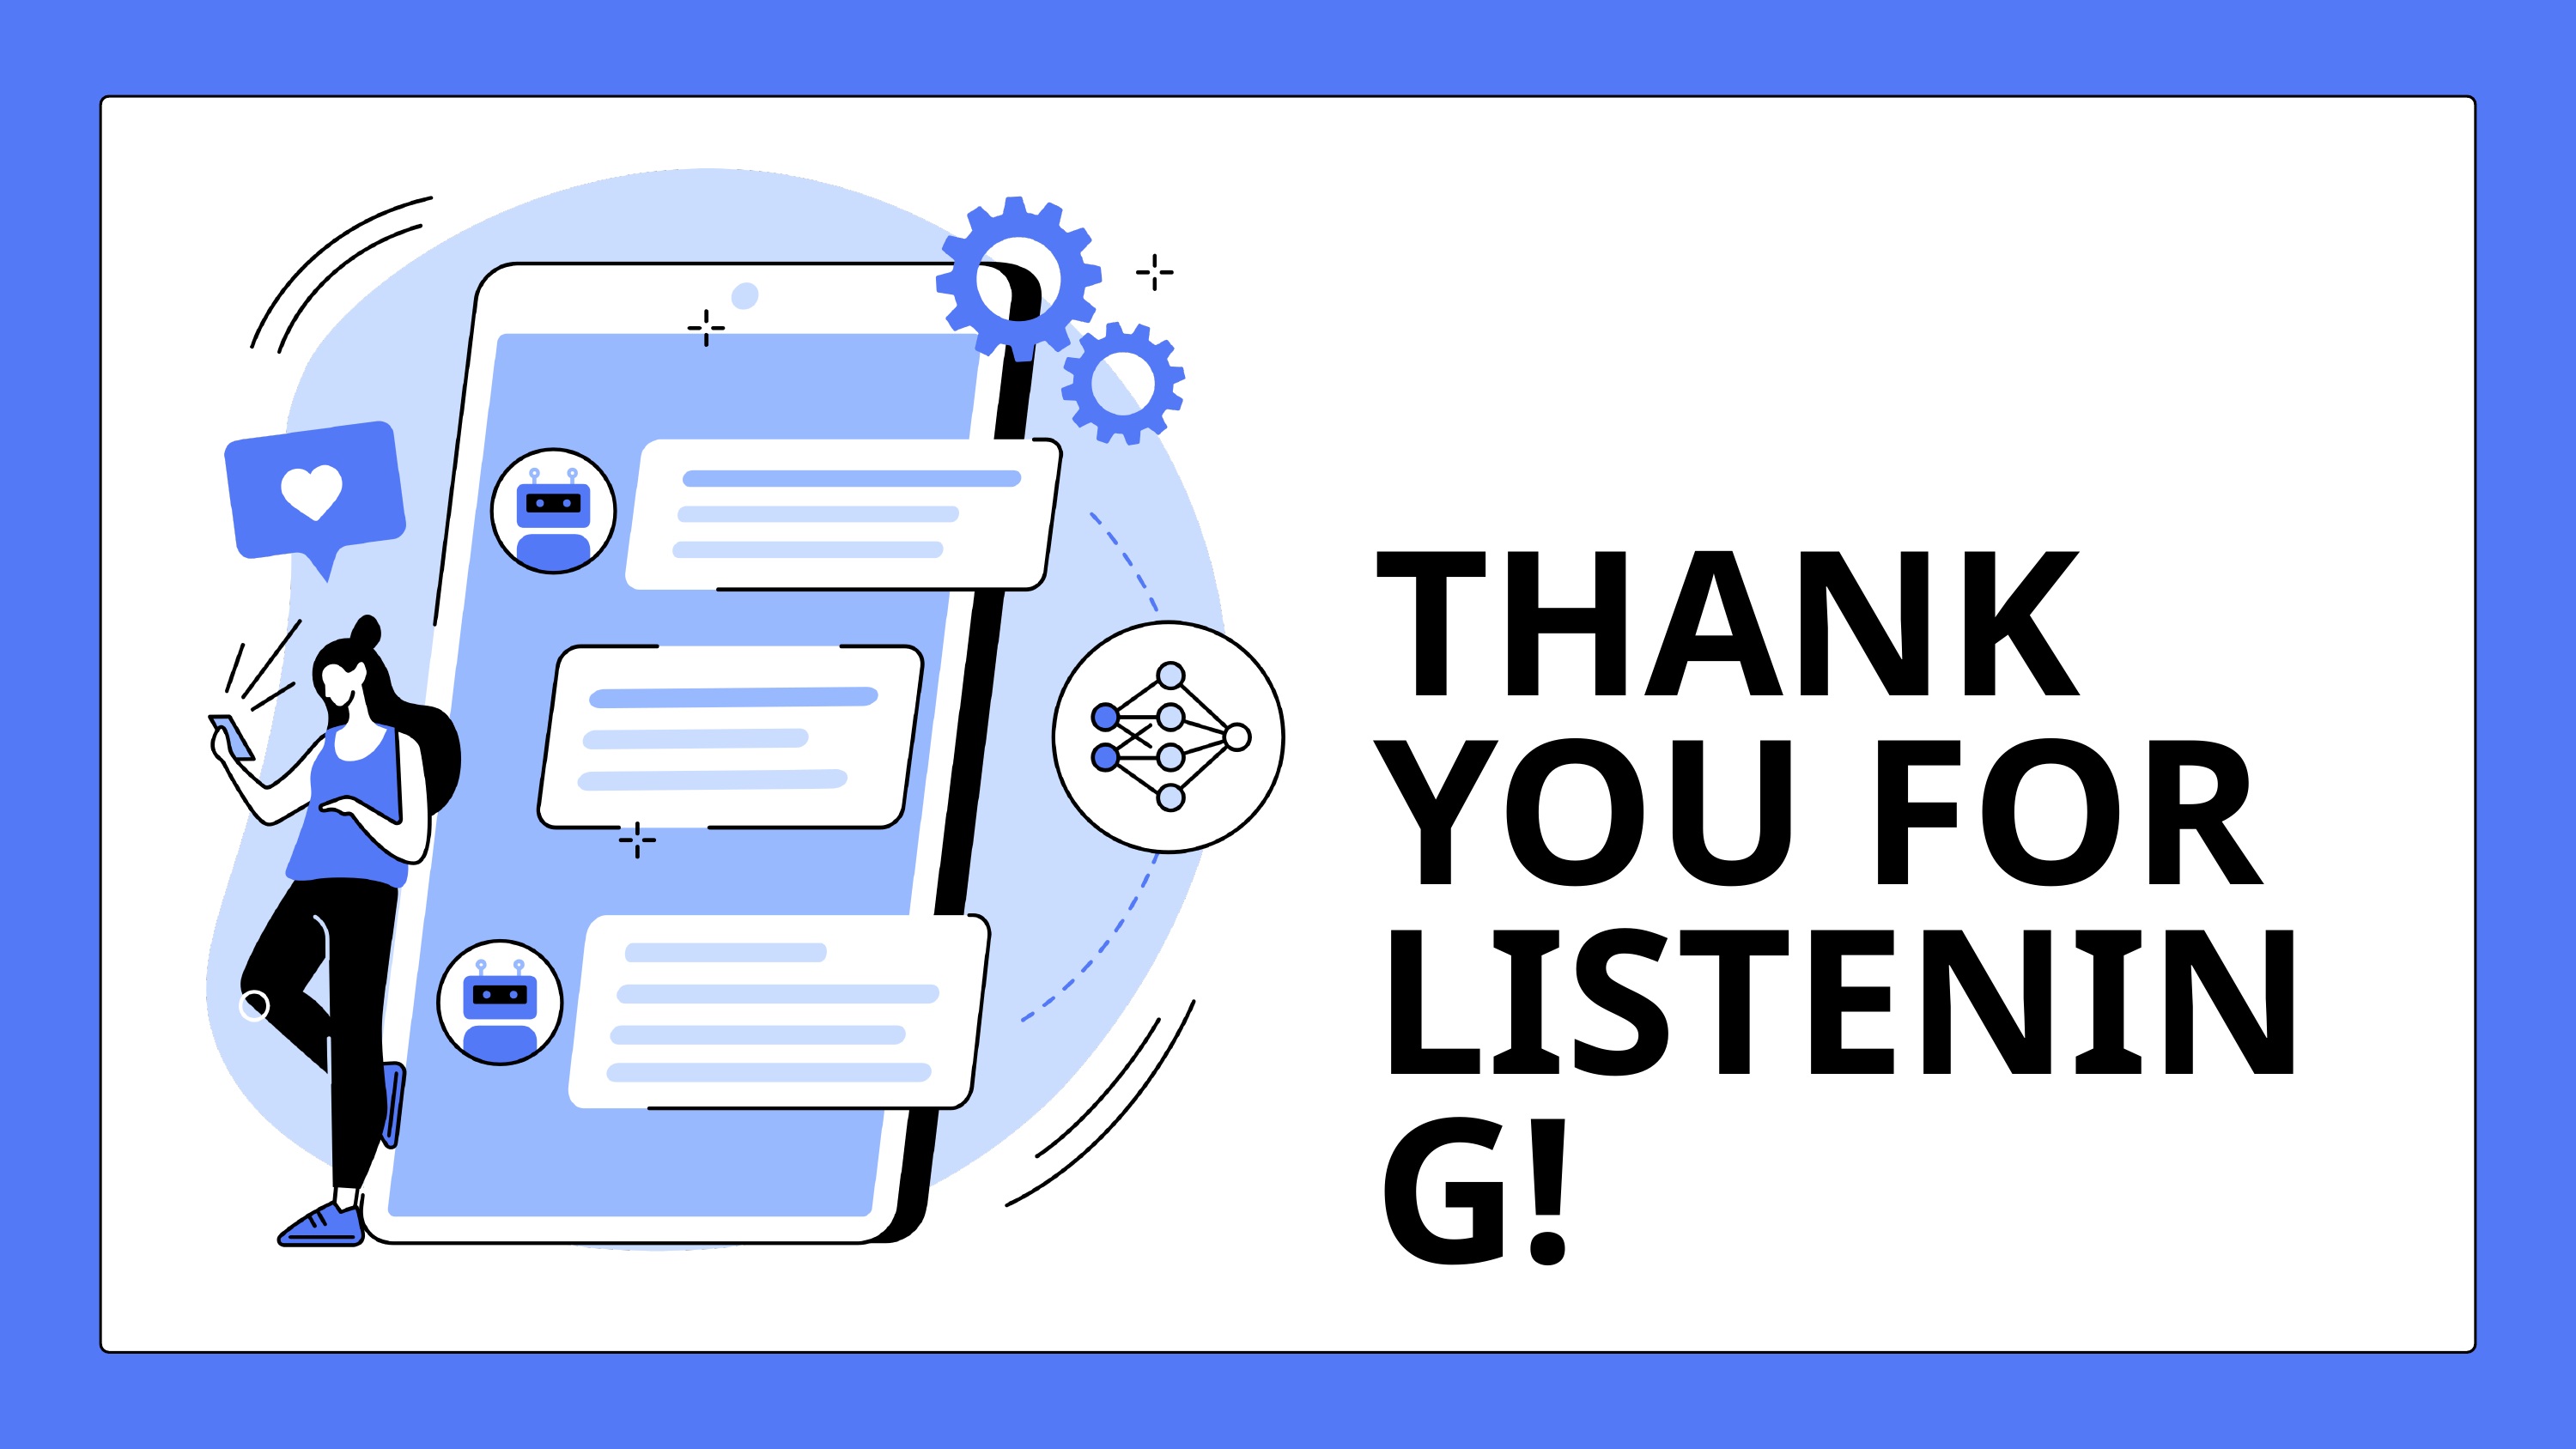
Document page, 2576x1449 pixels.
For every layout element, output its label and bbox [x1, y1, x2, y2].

text_box [100, 95, 2476, 1353]
